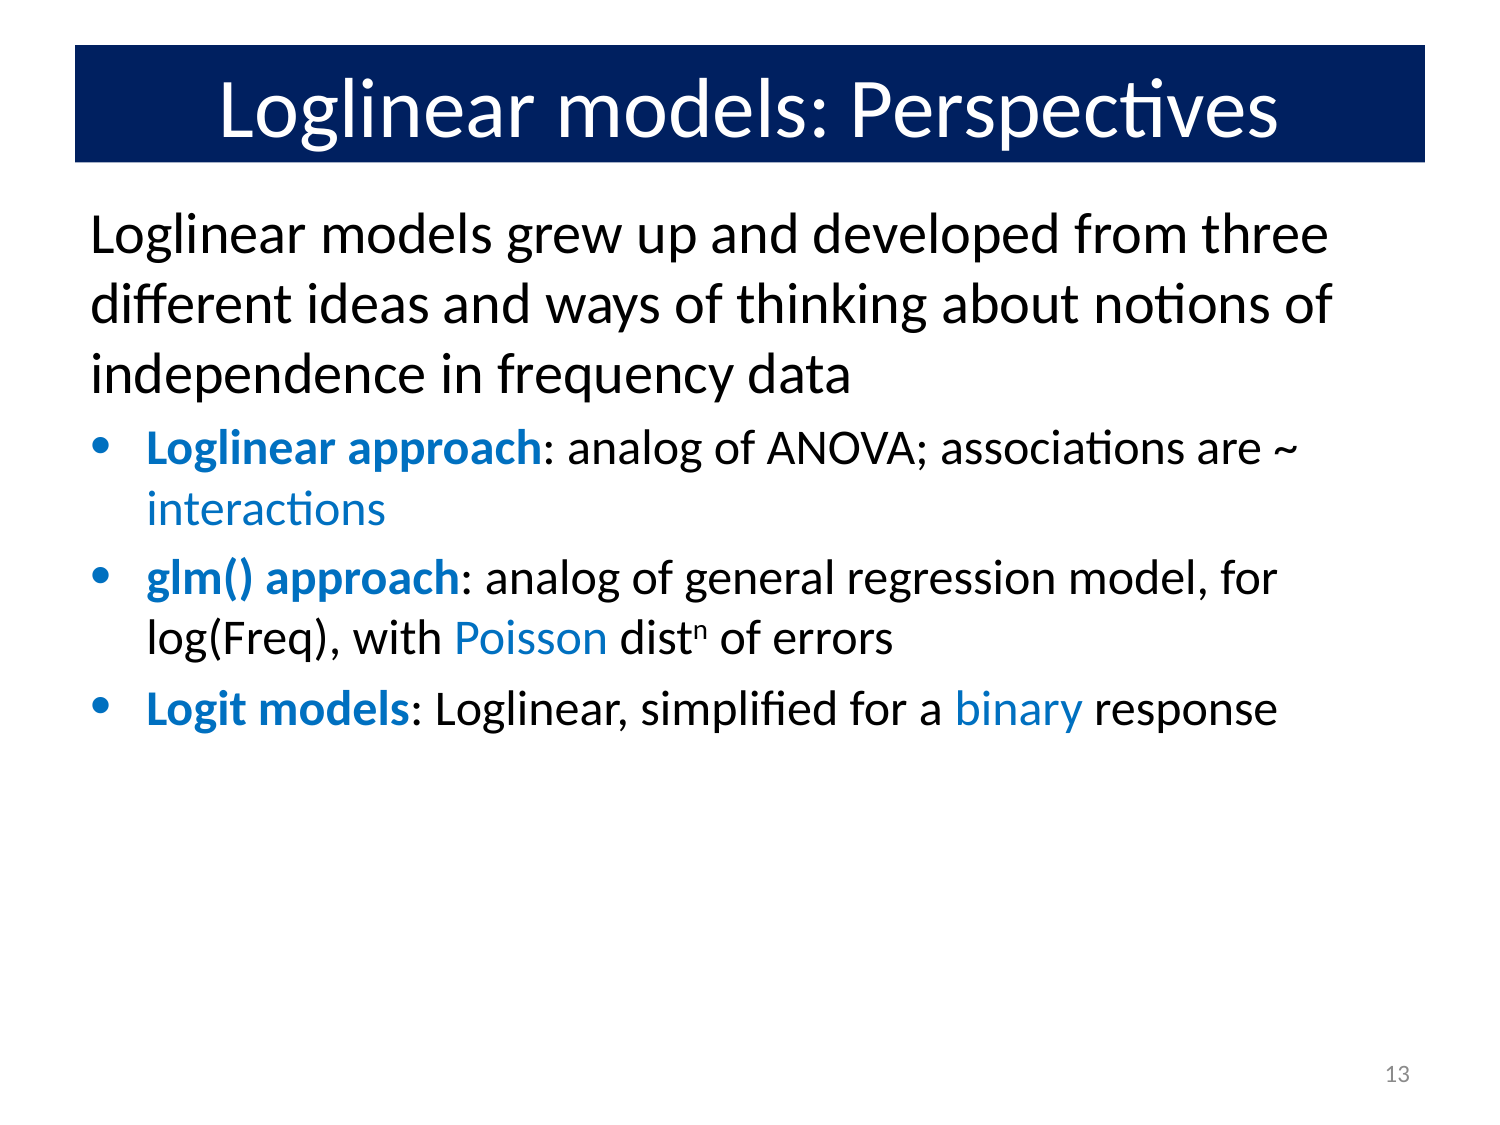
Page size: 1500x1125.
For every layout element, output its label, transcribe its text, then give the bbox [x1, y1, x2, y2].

title Loglinear models: Perspectives [75, 45, 1425, 163]
list Loglinear models grew up and developed from three different ideas and ways of thinking about notions of independence in frequency data Loglinear approach: analog of ANOVA; associations are ~ interactions glm() approach: analog of general regression model, for log(Freq), with Poisson distn of errors Logit models: Loglinear, simplified for a binary response [75, 187, 1425, 1025]
slide_number 13 [1074, 1042, 1425, 1103]
